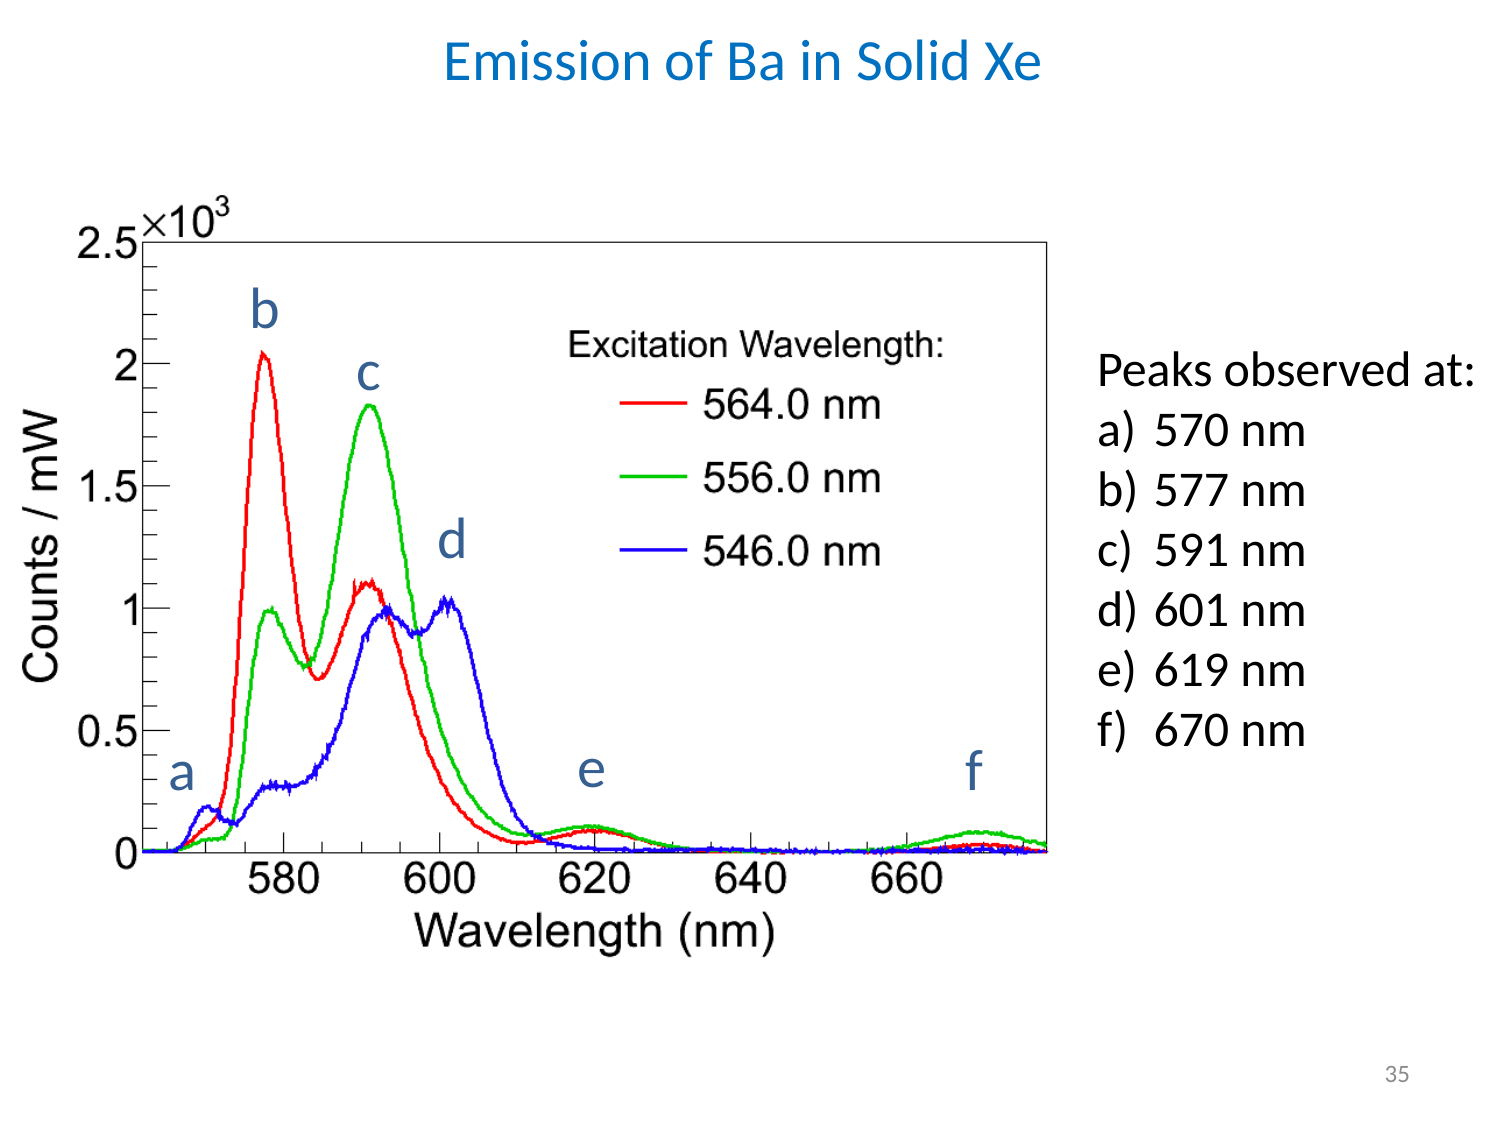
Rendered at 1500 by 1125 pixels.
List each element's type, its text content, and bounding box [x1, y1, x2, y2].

slide_number 35 [1074, 1042, 1425, 1103]
text_box Peaks observed at: 570 nm 577 nm 591 nm 601 nm 619 nm 670 nm [1105, 328, 1492, 824]
text_box Emission of Ba in Solid Xe [428, 14, 1058, 99]
picture [0, 187, 1102, 971]
